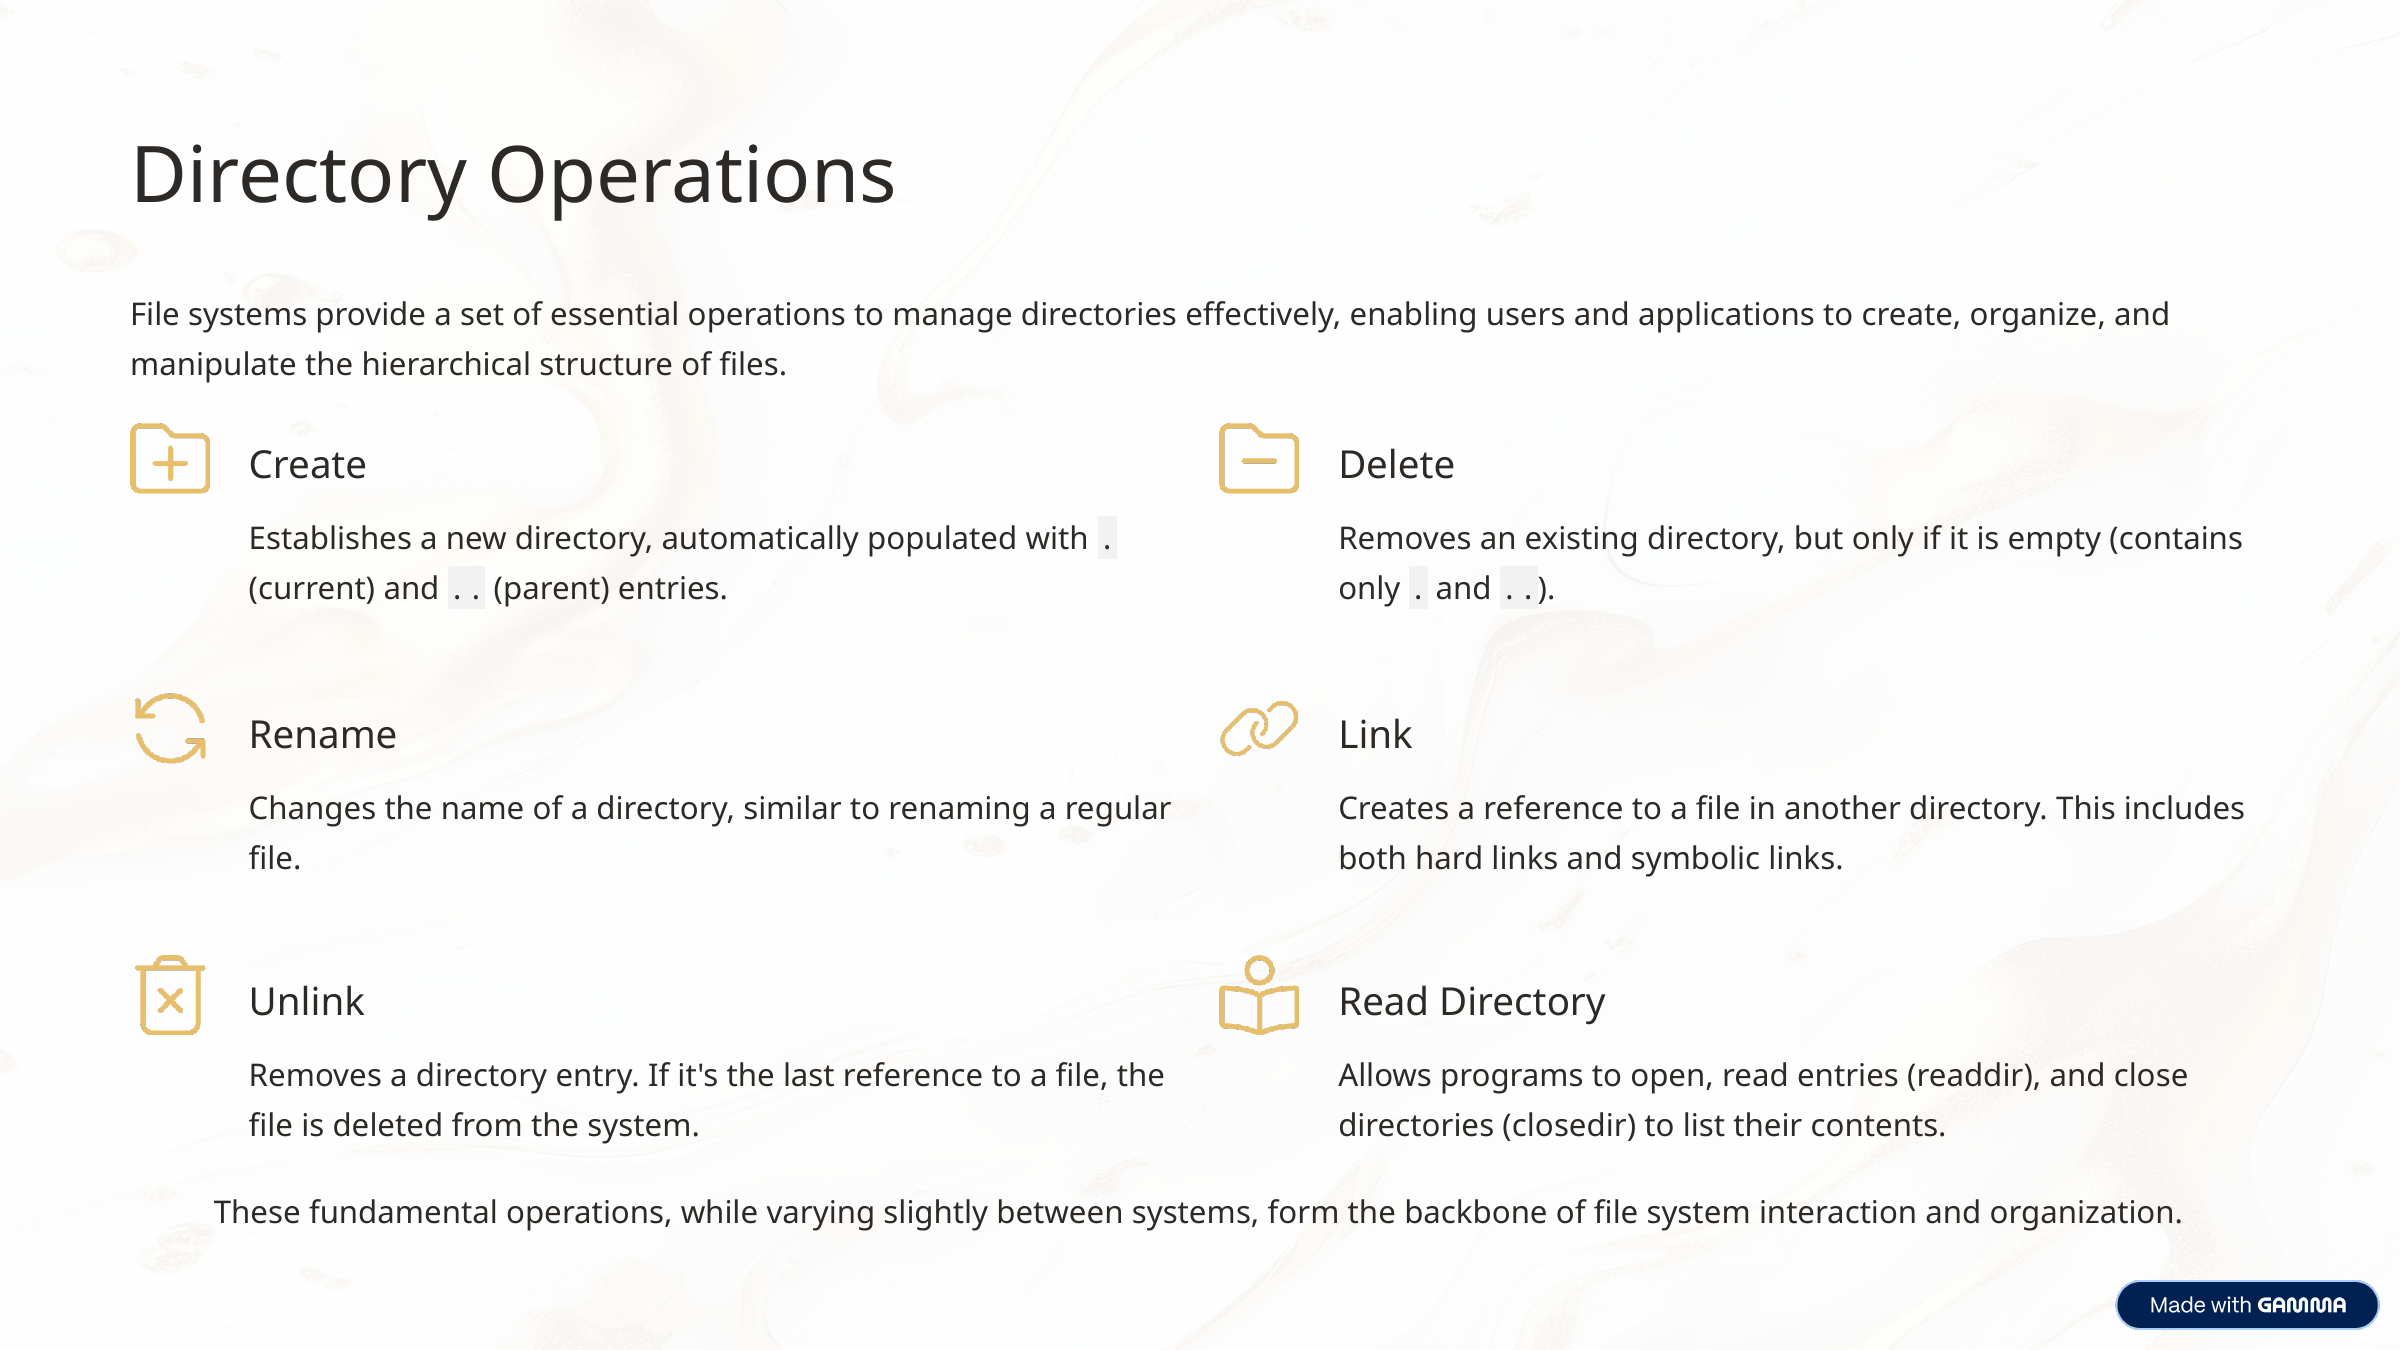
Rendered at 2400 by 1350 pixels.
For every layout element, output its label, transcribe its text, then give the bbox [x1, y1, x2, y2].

text_box Changes the name of a directory, similar to renaming a regular file. [248, 775, 1181, 877]
picture [2106, 1271, 2389, 1339]
text_box Delete [1338, 437, 1734, 487]
picture [1219, 418, 1299, 498]
text_box File systems provide a set of essential operations to manage directories effectively, enabling users and applications to create, organize, and manipulate the hierarchical structure of files. [130, 281, 2270, 383]
text_box Rename [248, 707, 644, 757]
text_box Establishes a new directory, automatically populated with . (current) and .. (parent) entries. [248, 505, 1181, 610]
picture [130, 418, 210, 498]
text_box These fundamental operations, while varying slightly between systems, form the backbone of file system interaction and organization. [130, 1179, 2270, 1231]
text_box Creates a reference to a file in another directory. This includes both hard links and symbolic links. [1338, 775, 2270, 877]
picture [1219, 955, 1299, 1035]
text_box Read Directory [1338, 974, 1734, 1024]
text_box Unlink [248, 974, 644, 1024]
picture [130, 688, 210, 768]
text_box Directory Operations [130, 119, 929, 219]
text_box Allows programs to open, read entries (readdir), and close directories (closedir) to list their contents. [1338, 1042, 2270, 1145]
text_box Removes an existing directory, but only if it is empty (contains only . and ..). [1338, 505, 2270, 608]
text_box Create [248, 437, 644, 487]
picture [130, 955, 210, 1035]
text_box Removes a directory entry. If it's the last reference to a file, the file is deleted from the system. [248, 1042, 1181, 1145]
picture [1219, 688, 1299, 768]
text_box Link [1338, 707, 1734, 757]
